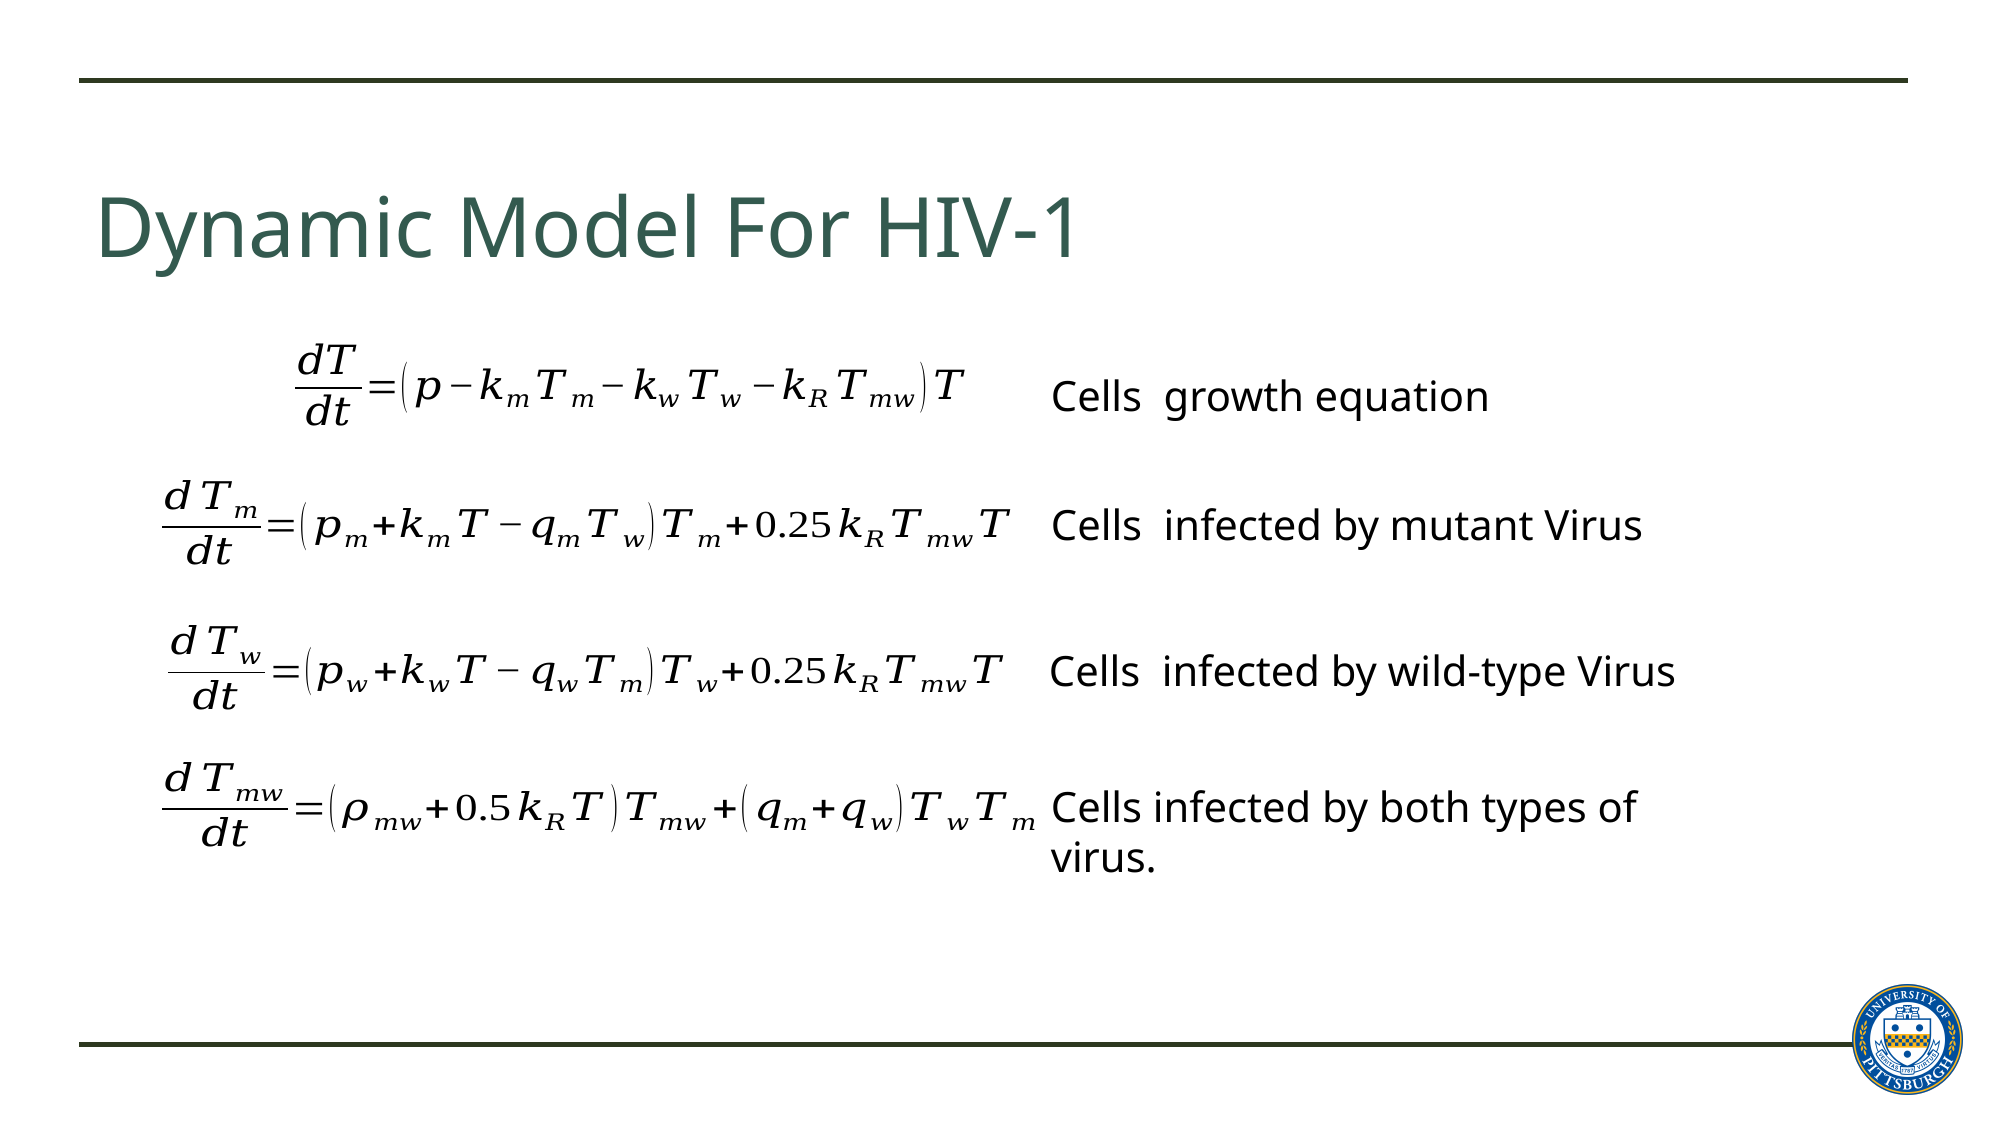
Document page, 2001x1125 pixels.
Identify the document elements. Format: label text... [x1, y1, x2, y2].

text_box Cells growth equation [1036, 362, 1587, 428]
text_box Cells infected by wild-type Virus [1034, 637, 1757, 702]
picture [1852, 984, 1963, 1095]
title Dynamic Model For HIV-1 [79, 160, 1824, 287]
text_box Cells infected by mutant Virus [1036, 491, 1698, 556]
text_box Cells infected by both types of virus. [1036, 773, 1737, 889]
